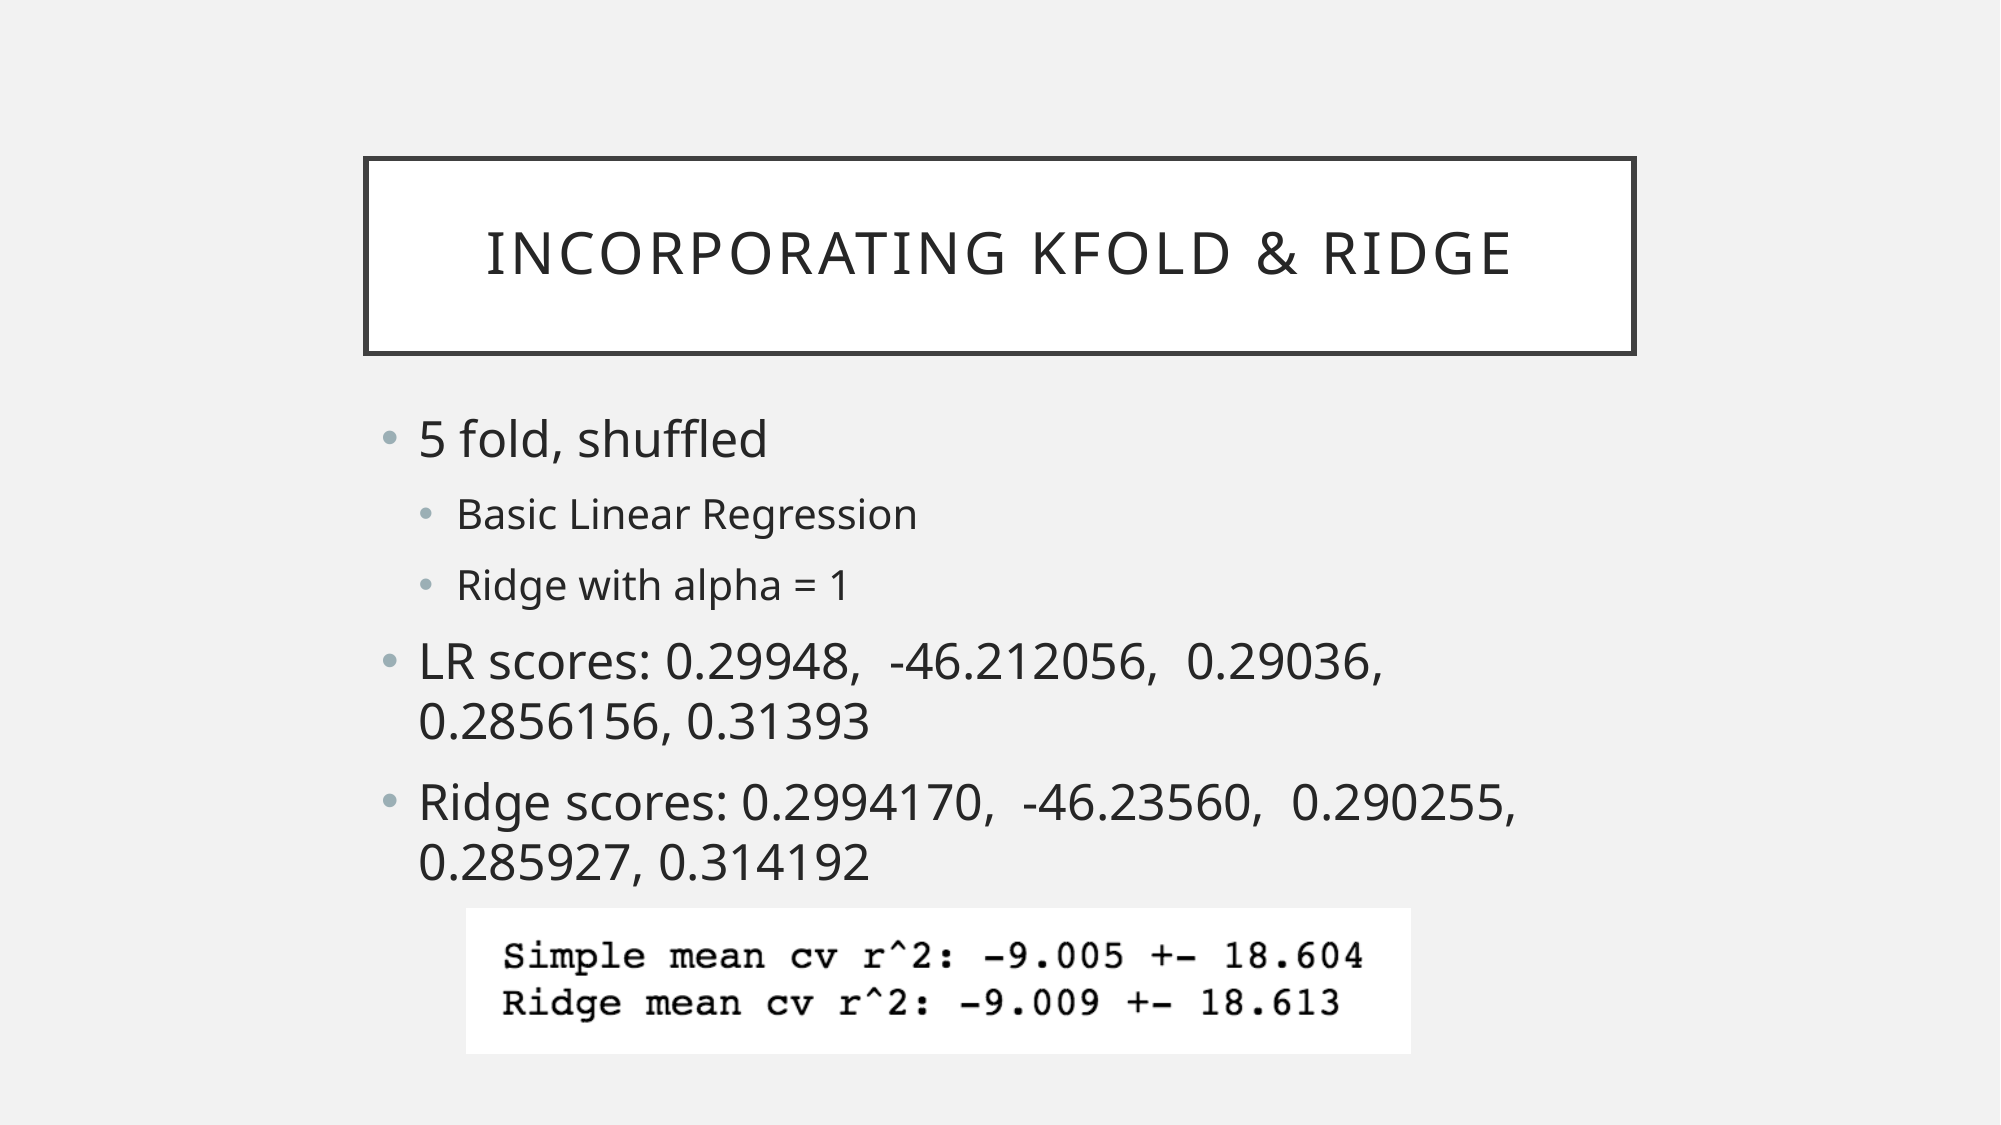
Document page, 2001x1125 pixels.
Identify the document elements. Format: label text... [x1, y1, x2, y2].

title Incorporating kfold & ridge [363, 156, 1637, 356]
picture [466, 908, 1411, 1054]
list 5 fold, shuffled Basic Linear Regression Ridge with alpha = 1 LR scores: 0.29948, -46.212056, 0.29036, 0.2856156, 0.31393 Ridge scores: 0.2994170, -46.23560, 0.290255, 0.285927, 0.314192 [366, 399, 1634, 909]
